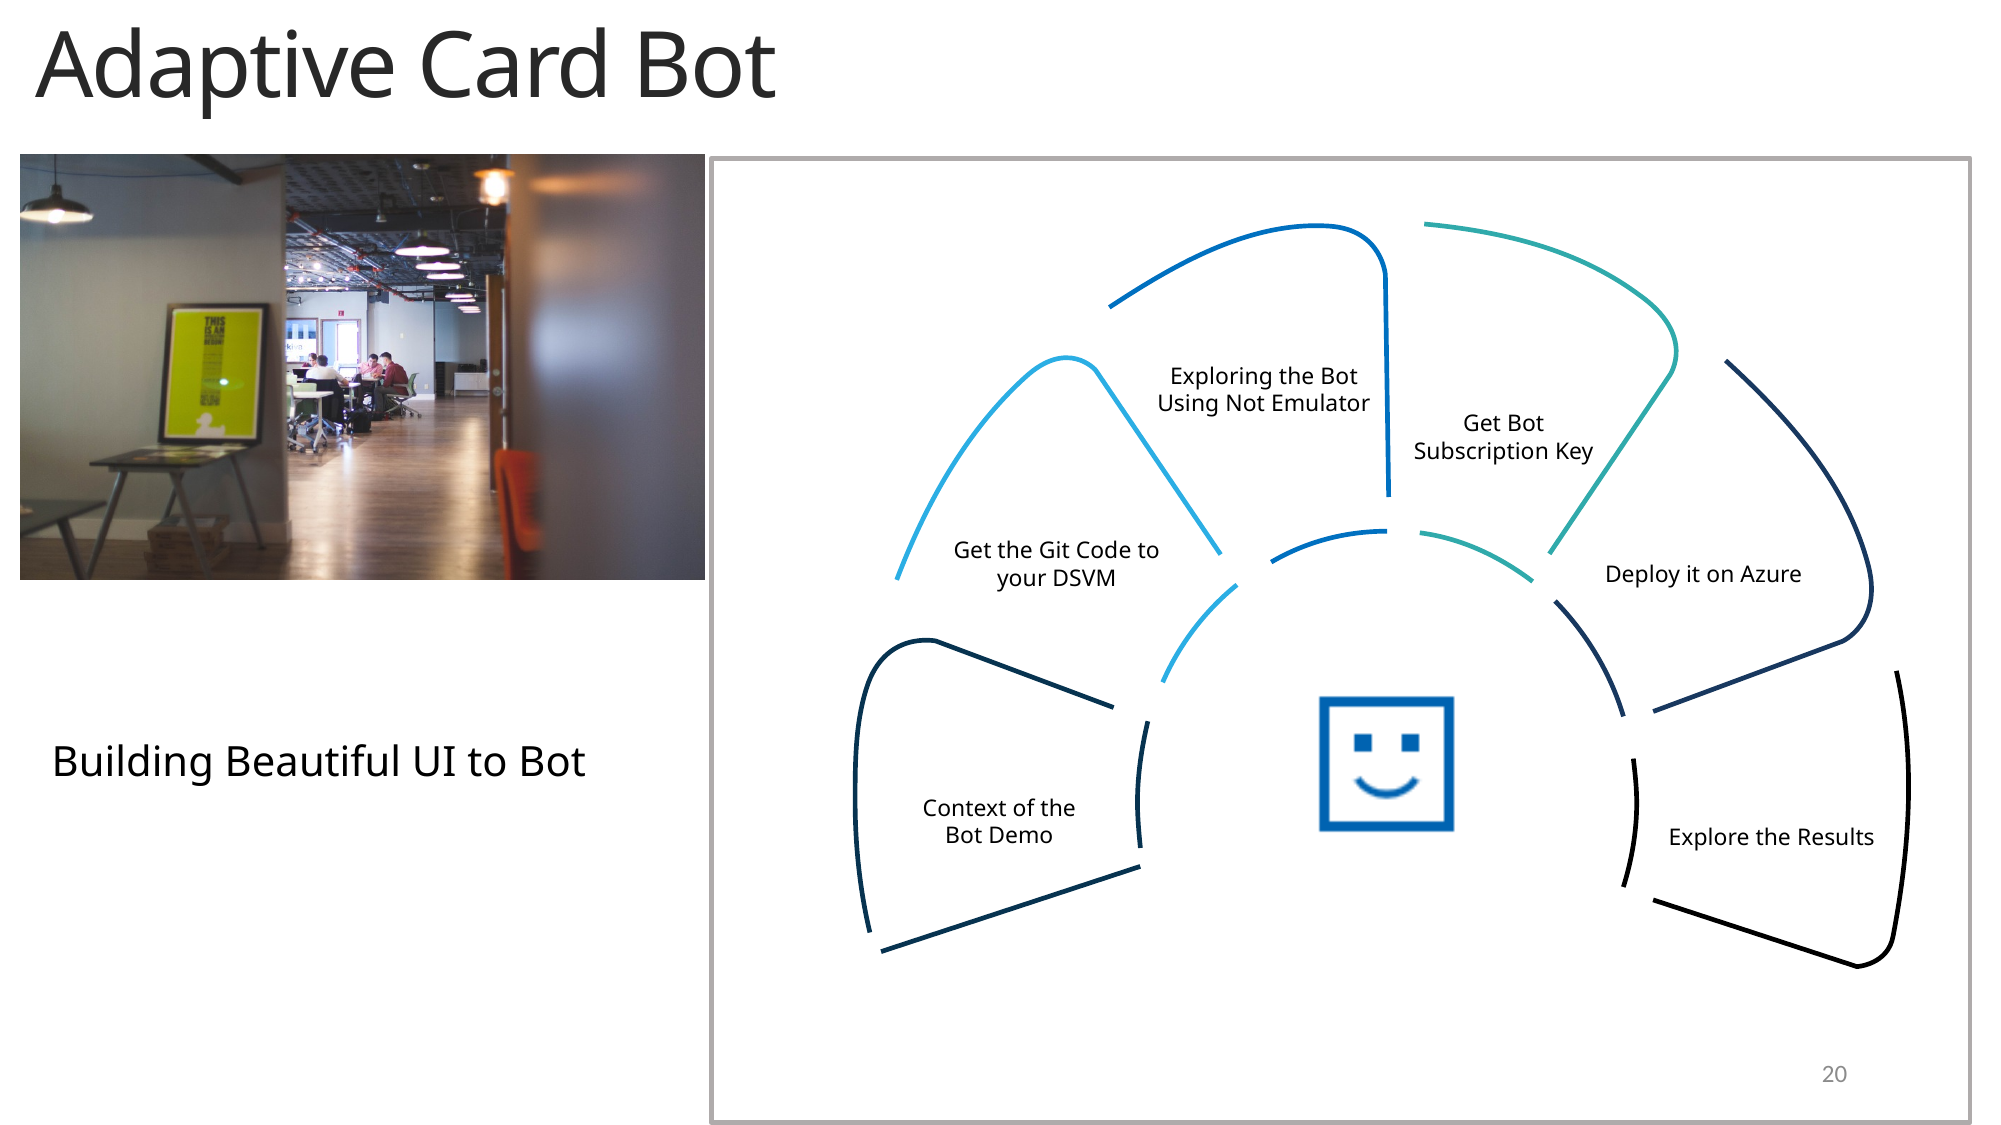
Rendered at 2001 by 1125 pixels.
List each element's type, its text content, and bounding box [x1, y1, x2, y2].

slide_number 20 [1412, 1042, 1863, 1103]
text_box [855, 220, 1917, 967]
picture [20, 154, 705, 580]
text_box [711, 158, 1971, 1123]
text_box Adaptive Card Bot [20, 11, 2000, 146]
text_box Building Beautiful UI to Bot [36, 727, 635, 793]
